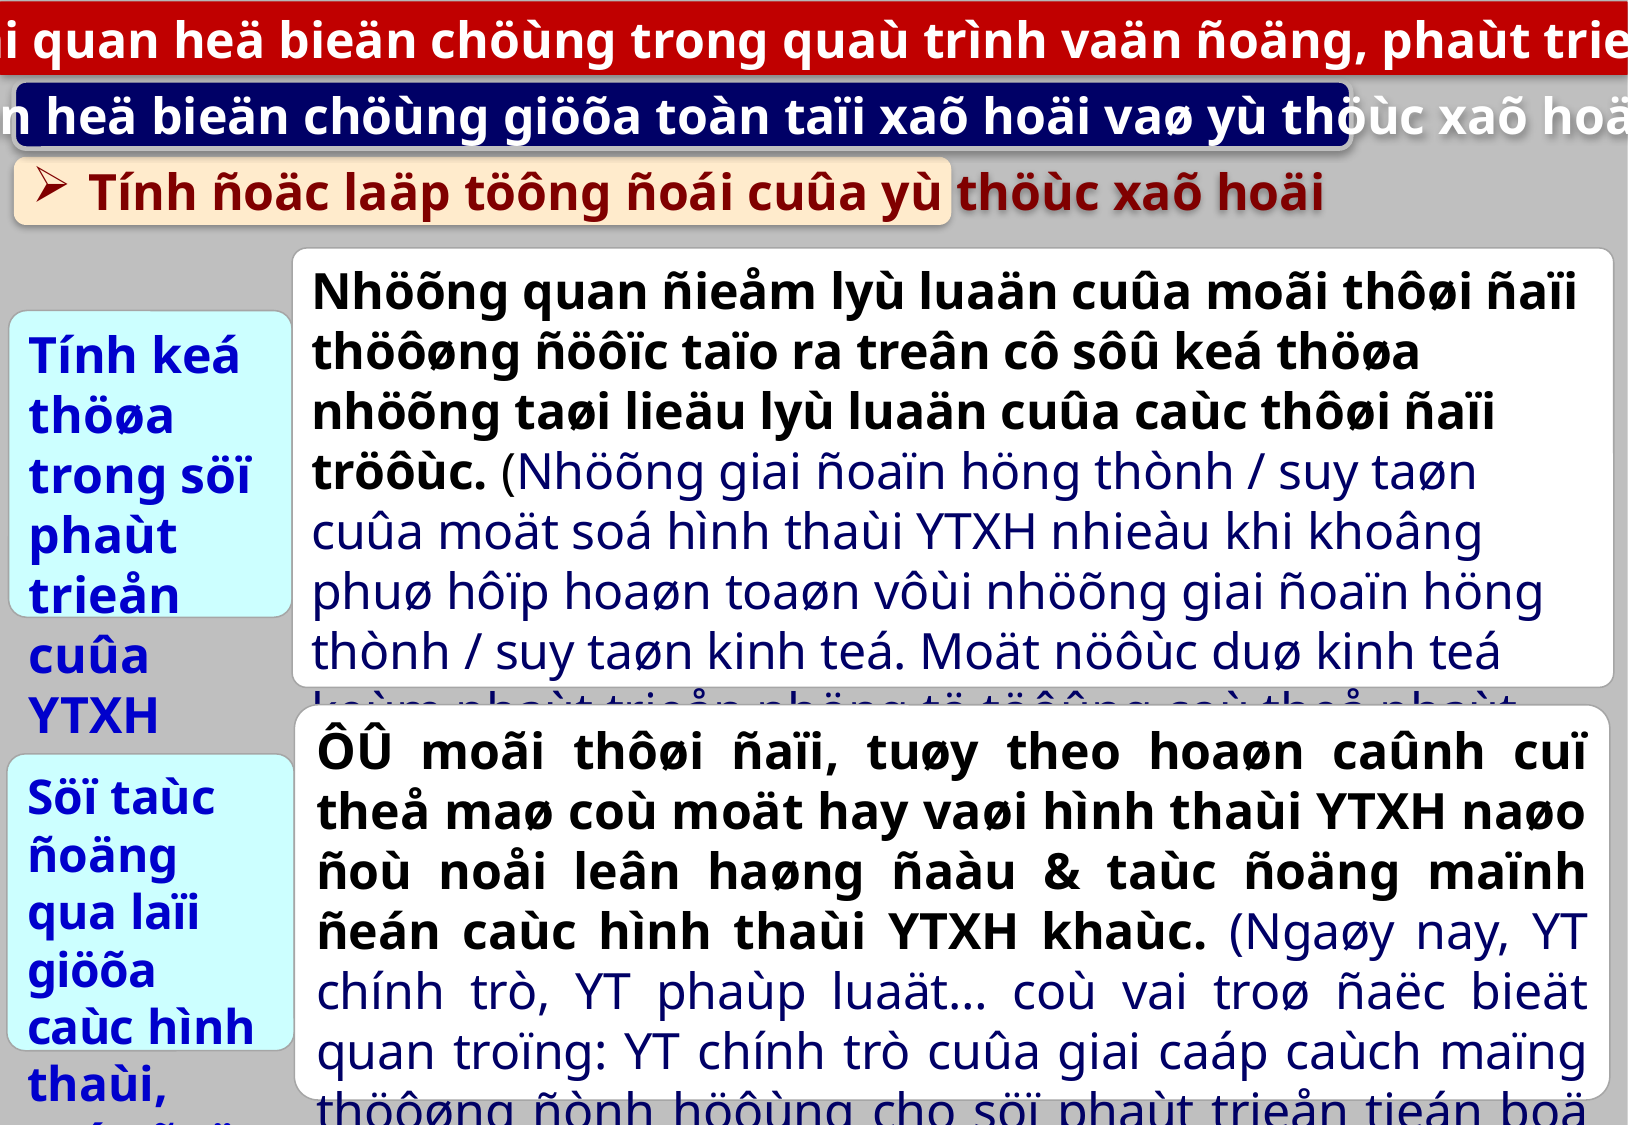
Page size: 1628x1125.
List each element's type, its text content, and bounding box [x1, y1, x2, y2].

text_box Tính ñoäc laäp töông ñoái cuûa yù thöùc xaõ hoäi [13, 158, 952, 225]
text_box Tính keá thöøa trong söï phaùt trieån cuûa YTXH [8, 310, 292, 618]
text_box ÔÛ moãi thôøi ñaïi, tuøy theo hoaøn caûnh cuï theå maø coù moät hay vaøi hình thaùi YTXH naøo ñoù noåi leân haøng ñaàu & taùc ñoäng maïnh ñeán caùc hình thaùi YTXH khaùc. (Ngaøy nay, YT chính trò, YT phaùp luaät… coù vai troø ñaëc bieät quan troïng: YT chính trò cuûa giai caáp caùch maïng thöôøng ñònh höôùng cho söï phaùt trieån tieán boä cuûa caùc hình thaùi YTXH khaùc; vaø ngöôïc laïi). [294, 704, 1610, 1101]
text_box Söï taùc ñoäng qua laïi giöõa caùc hình thaùi, caáp ñoä cuûa YTXH [6, 753, 294, 1051]
text_box c) Moái quan heä bieän chöùng giöõa toàn taïi xaõ hoäi vaø yù thöùc xaõ hoäi [13, 87, 1352, 149]
text_box 2. Caùc moái quan heä bieän chöùng trong quaù trình vaän ñoäng, phaùt trieån xaõ hoäi [0, 1, 1628, 75]
text_box Nhöõng quan ñieåm lyù luaän cuûa moãi thôøi ñaïi thöôøng ñöôïc taïo ra treân cô sôû keá thöøa nhöõng taøi lieäu lyù luaän cuûa caùc thôøi ñaïi tröôùc. (Nhöõng giai ñoaïn höng thònh / suy taøn cuûa moät soá hình thaùi YTXH nhieàu khi khoâng phuø hôïp hoaøn toaøn vôùi nhöõng giai ñoaïn höng thònh / suy taøn kinh teá. Moät nöôùc duø kinh teá keùm phaùt trieån nhöng tö töôûng coù theå phaùt trieån cao. Trong XH coù giai caáp, tính keá thöøa cuûa YTXH gaén vôùi tính giai caáp cuûa noù). [292, 247, 1614, 688]
